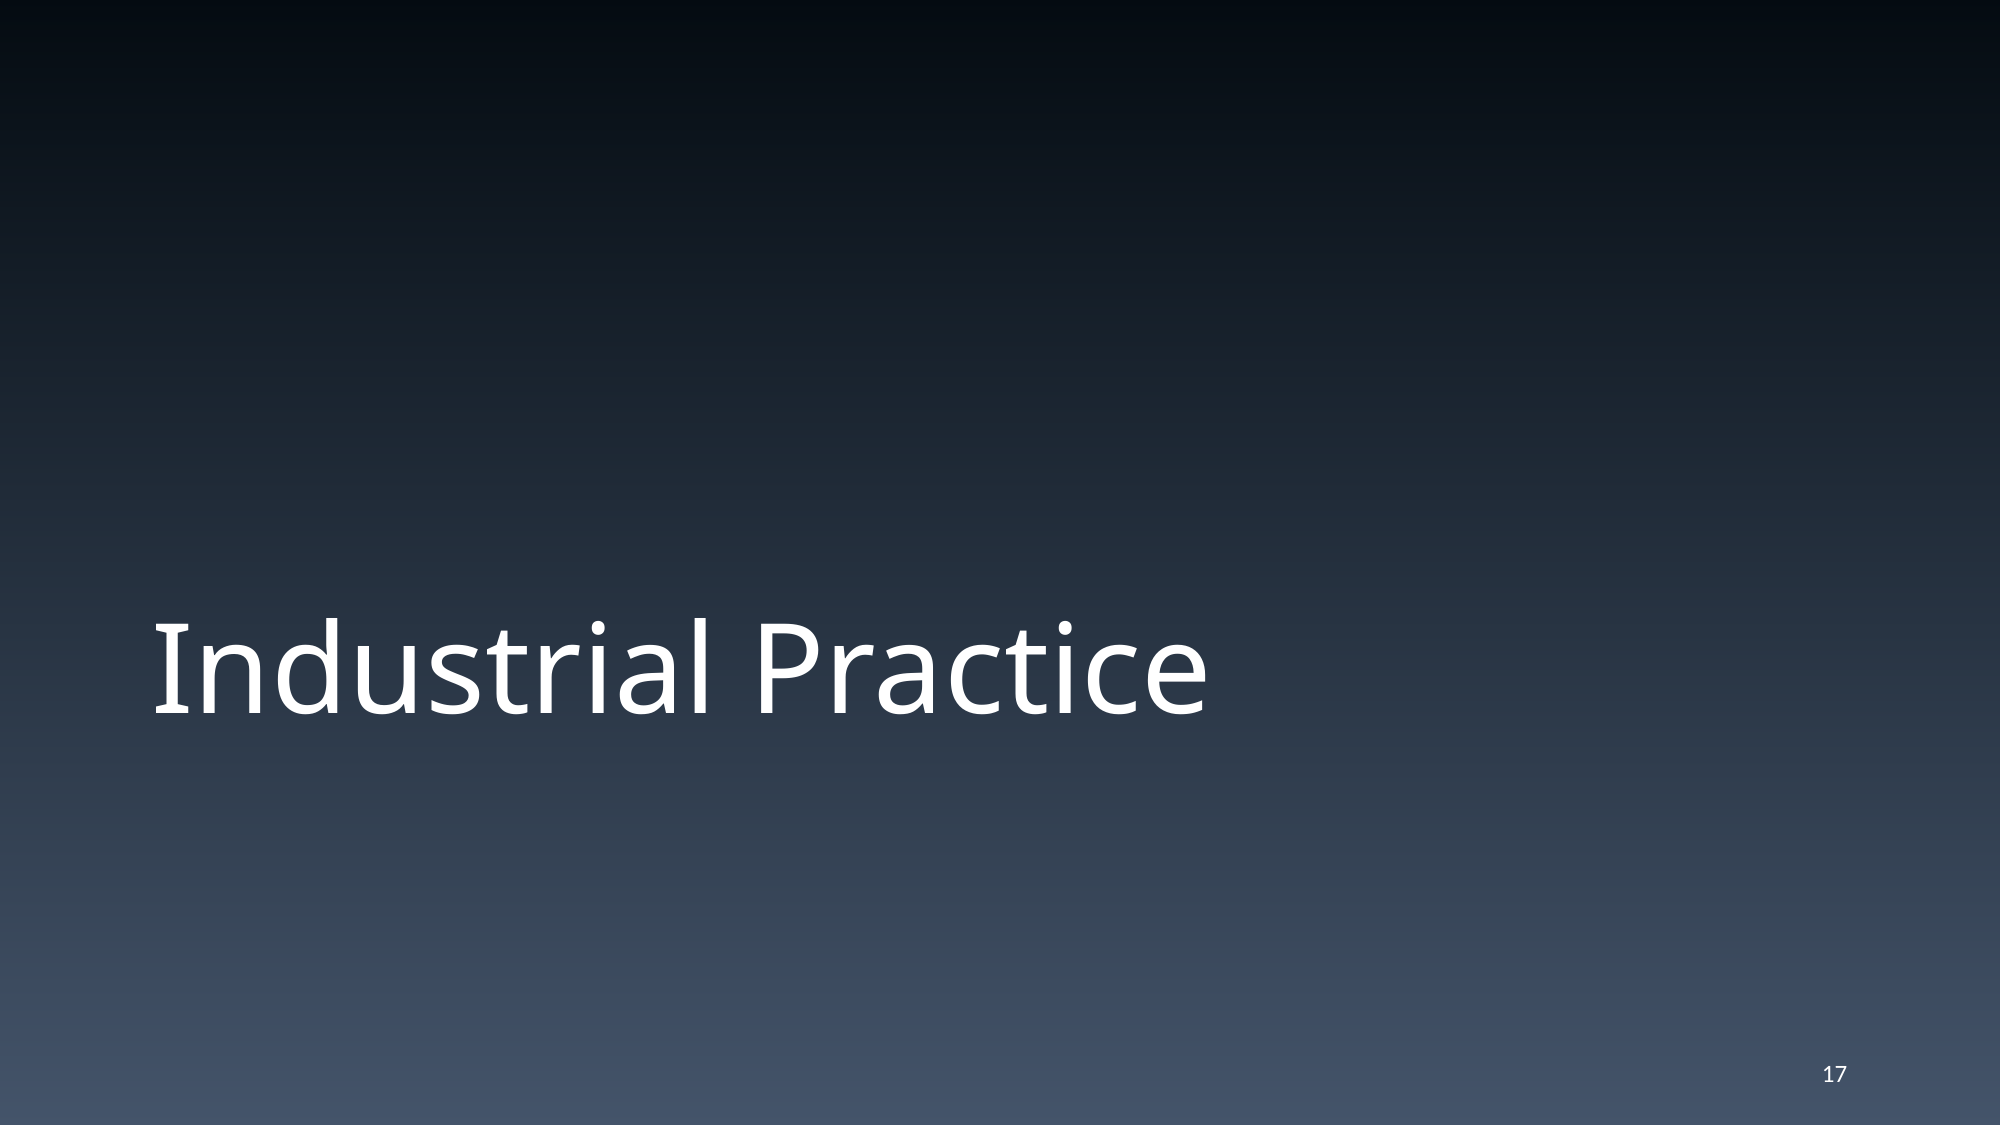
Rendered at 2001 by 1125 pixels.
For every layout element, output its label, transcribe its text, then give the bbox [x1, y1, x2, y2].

title Industrial Practice [136, 280, 1862, 749]
slide_number 17 [1412, 1042, 1863, 1103]
